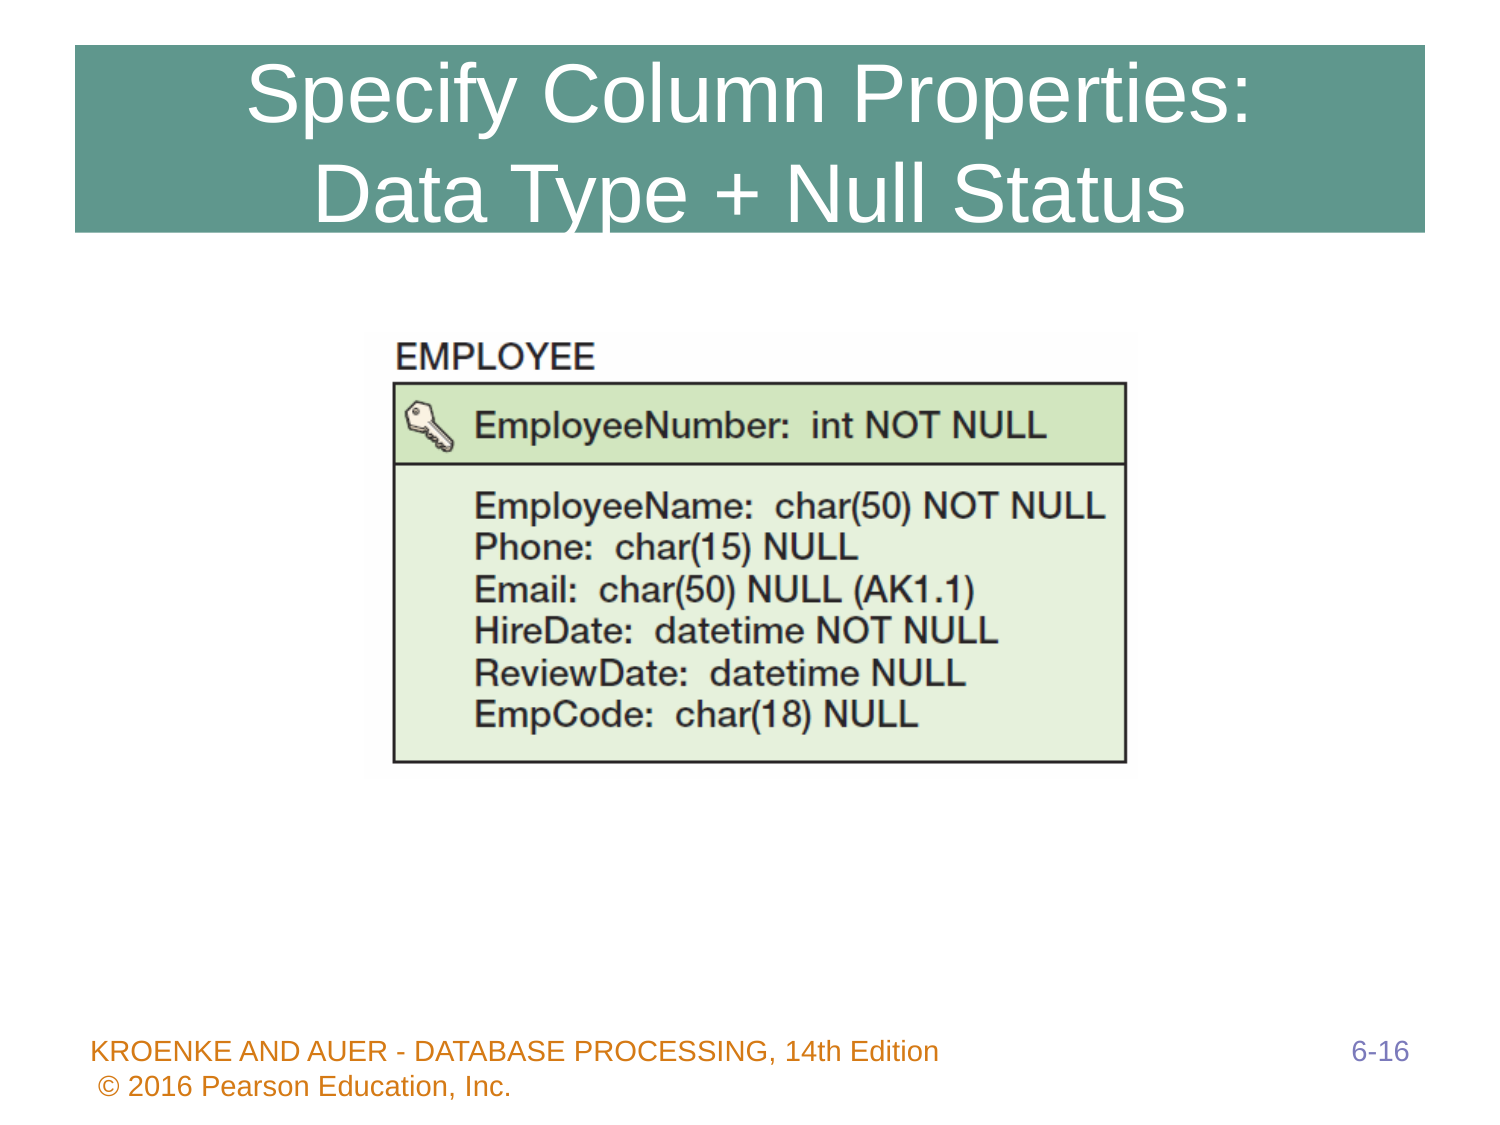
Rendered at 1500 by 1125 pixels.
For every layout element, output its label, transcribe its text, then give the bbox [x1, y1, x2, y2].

picture [363, 332, 1138, 779]
footer KROENKE AND AUER - DATABASE PROCESSING, 14th Edition © 2016 Pearson Education, Inc. [74, 1024, 963, 1104]
title Specify Column Properties: Data Type + Null Status [74, 44, 1426, 233]
slide_number 6-16 [1074, 1024, 1426, 1103]
